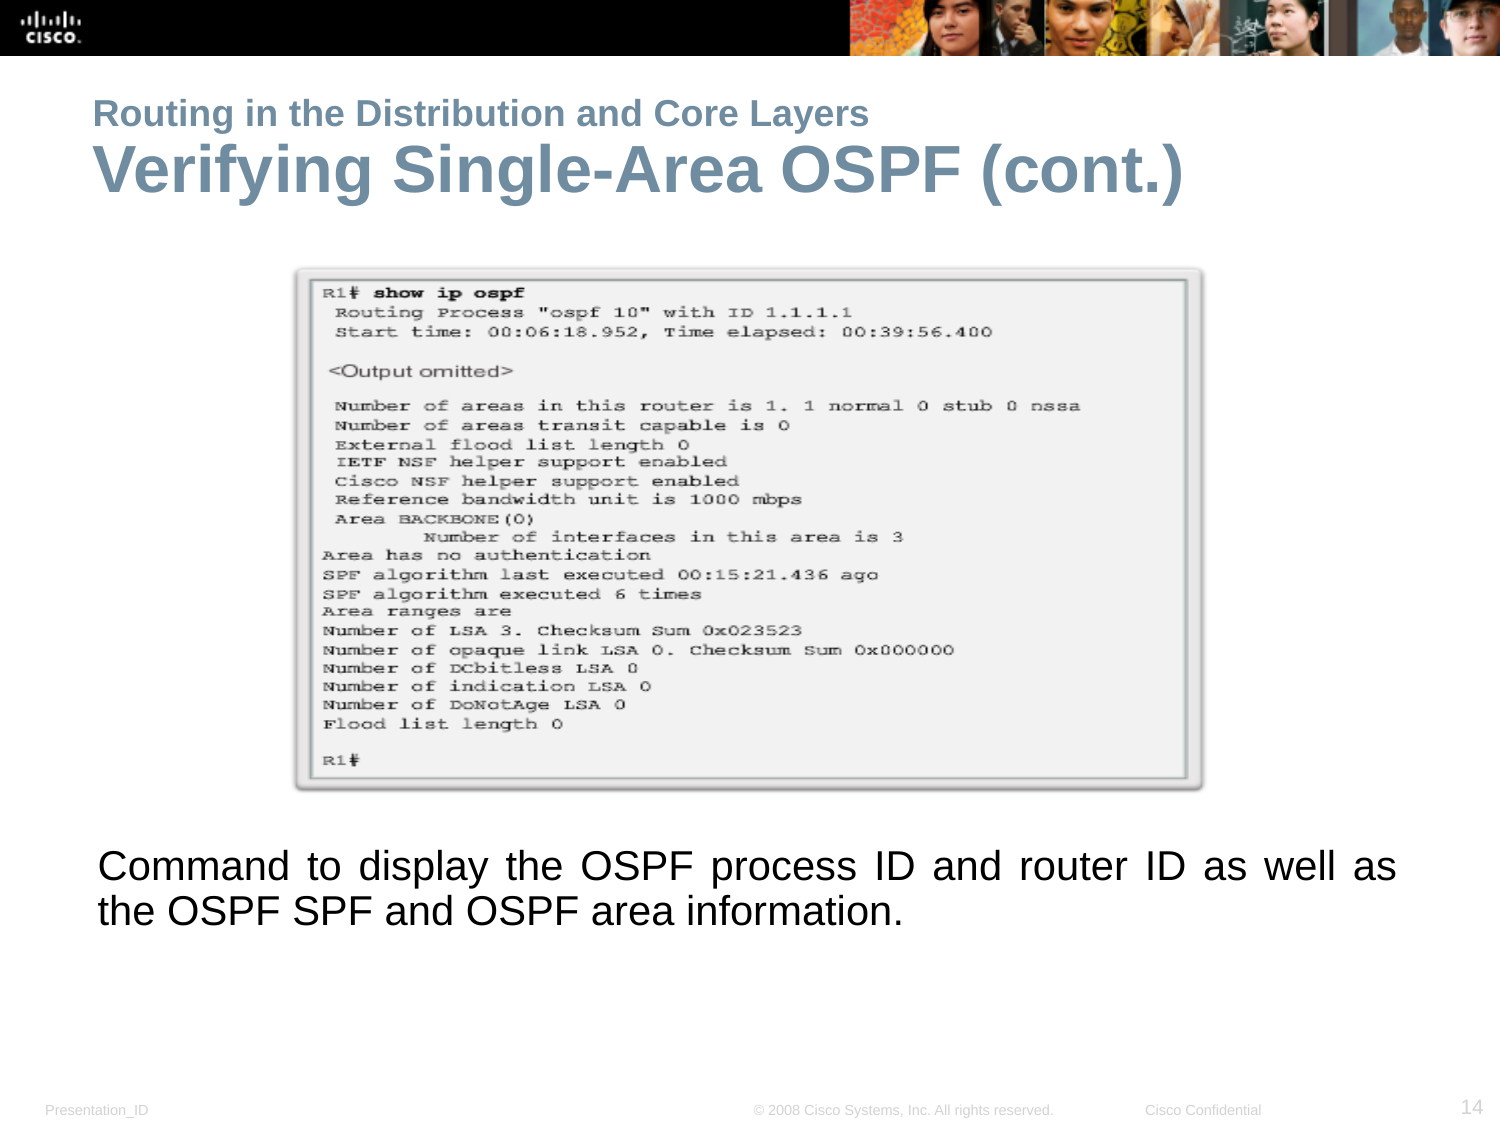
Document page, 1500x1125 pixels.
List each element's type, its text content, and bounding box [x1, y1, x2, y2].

title Routing in the Distribution and Core Layers Verifying Single-Area OSPF (cont.) [79, 75, 1416, 214]
picture [0, 0, 1500, 56]
text_box Command to display the OSPF process ID and router ID as well as the OSPF SPF and OSPF area information. [82, 837, 1413, 942]
picture [270, 259, 1215, 800]
